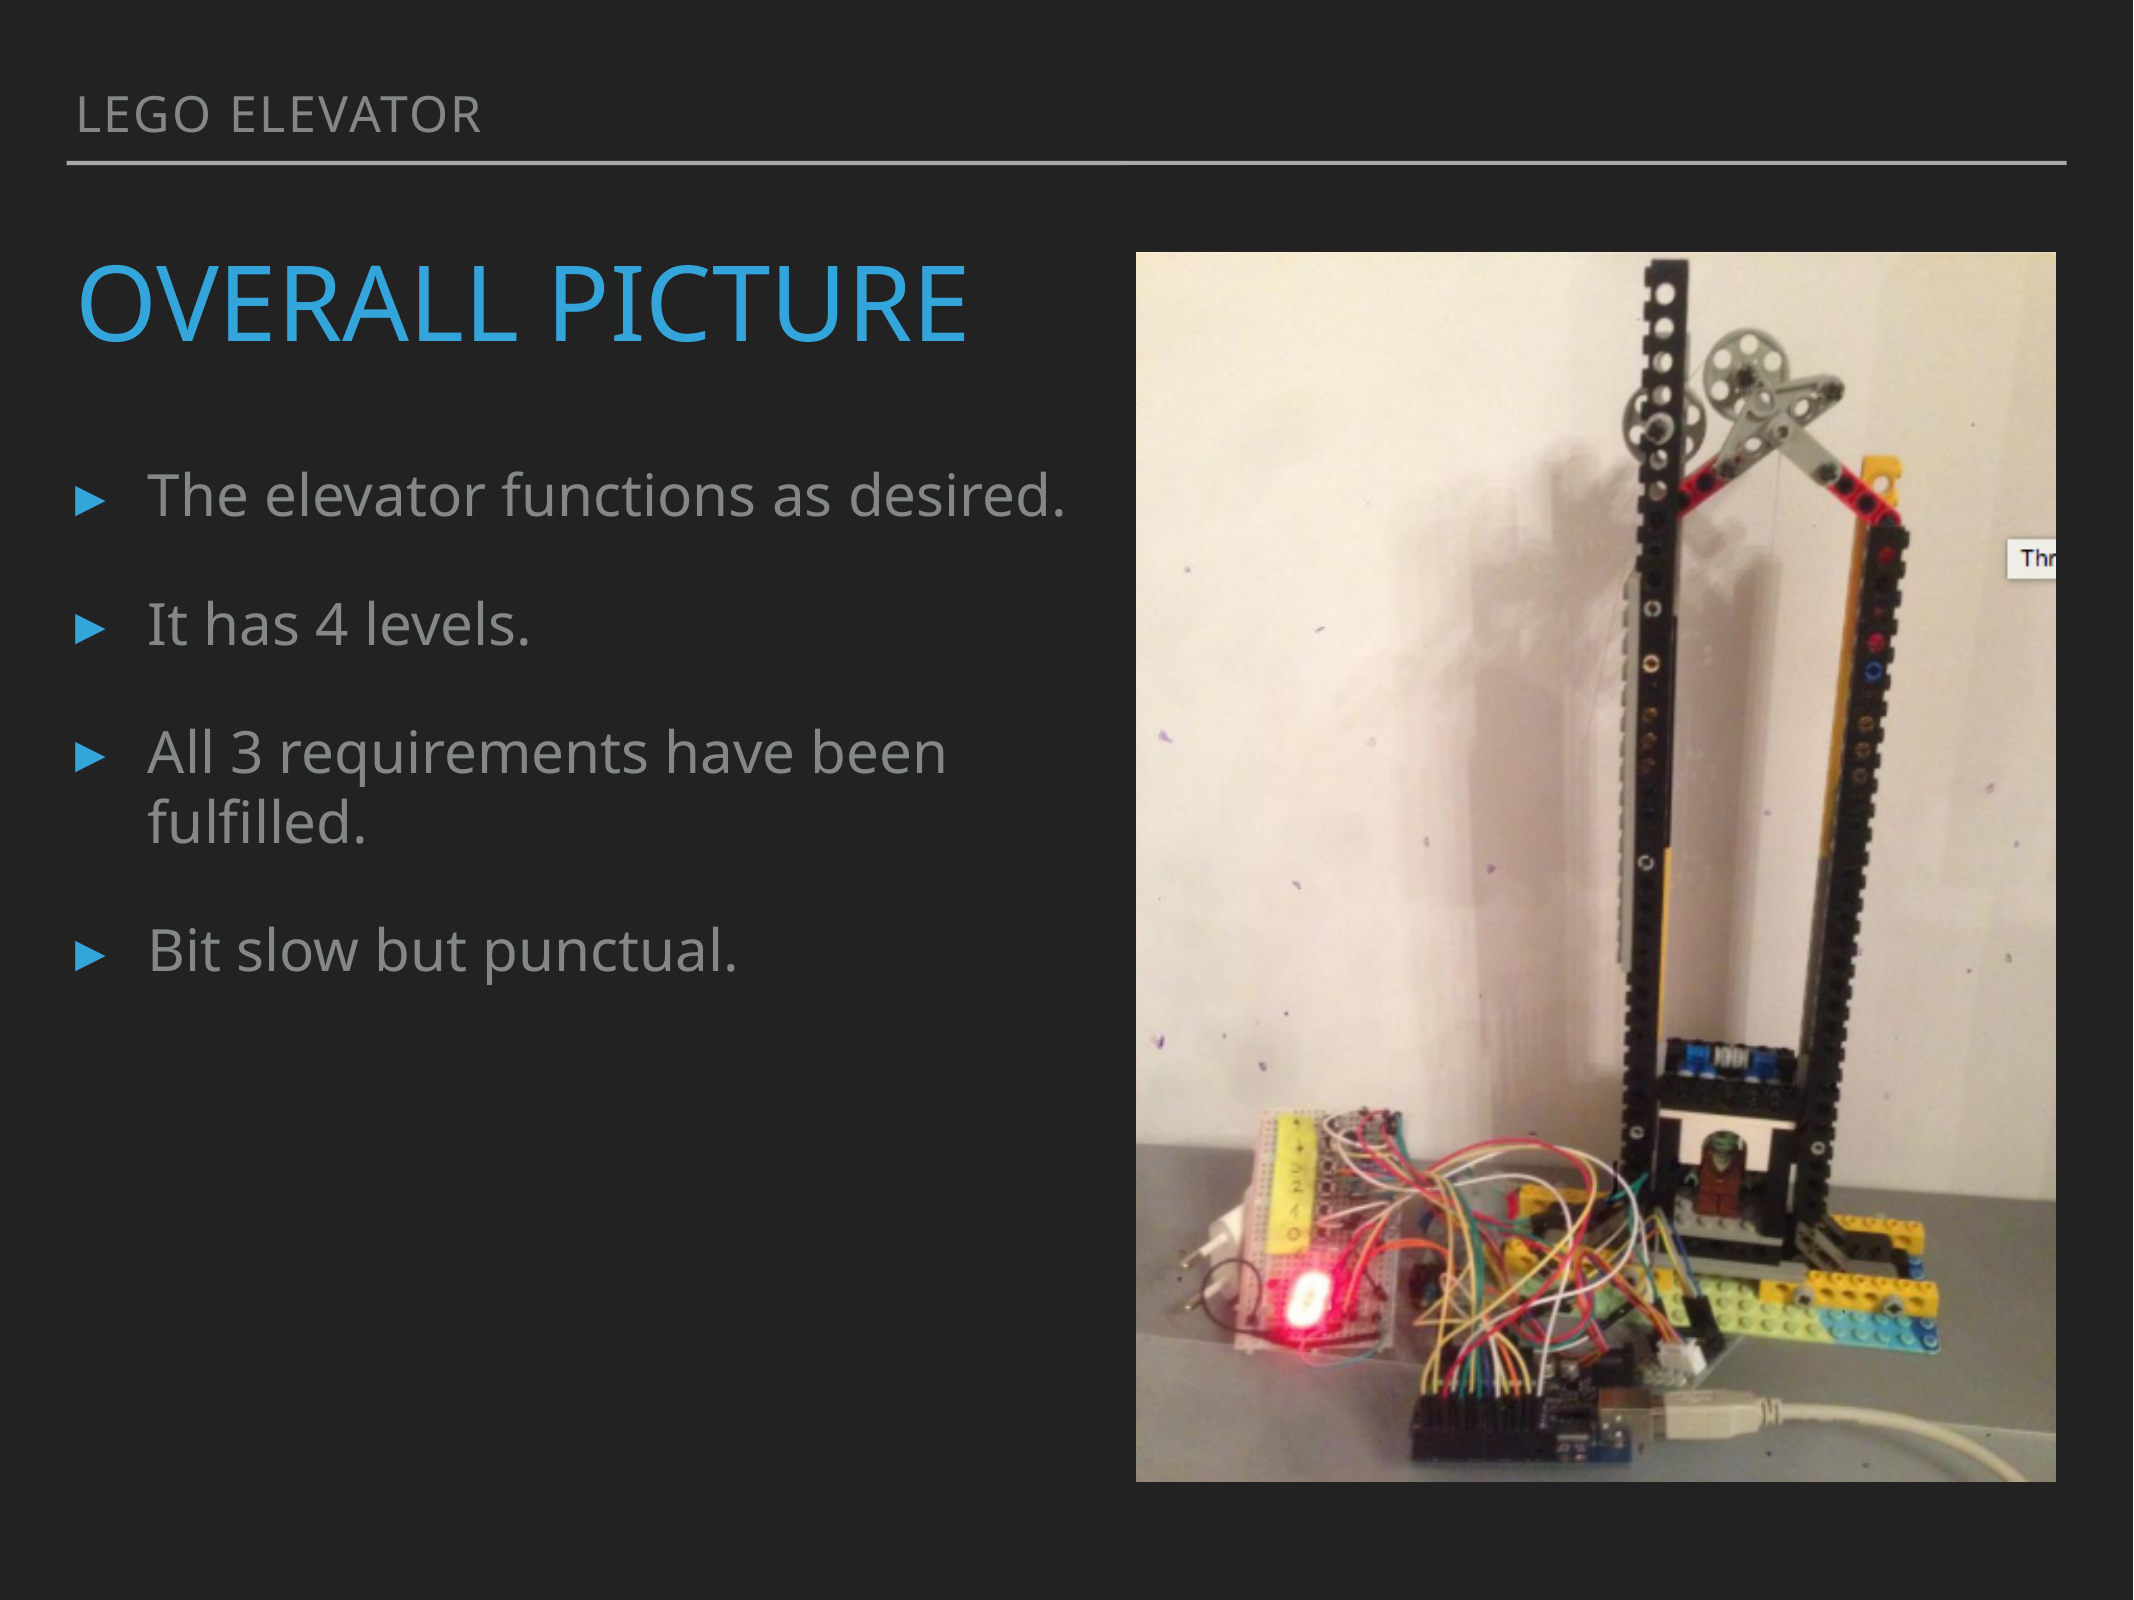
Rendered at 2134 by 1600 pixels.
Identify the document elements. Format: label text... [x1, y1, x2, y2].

list Lego elevator [66, 84, 1901, 151]
title Overall picture [66, 251, 1101, 372]
picture [1136, 251, 2056, 1482]
list The elevator functions as desired. It has 4 levels. All 3 requirements have been fulfilled. Bit slow but punctual. [66, 449, 1101, 1453]
